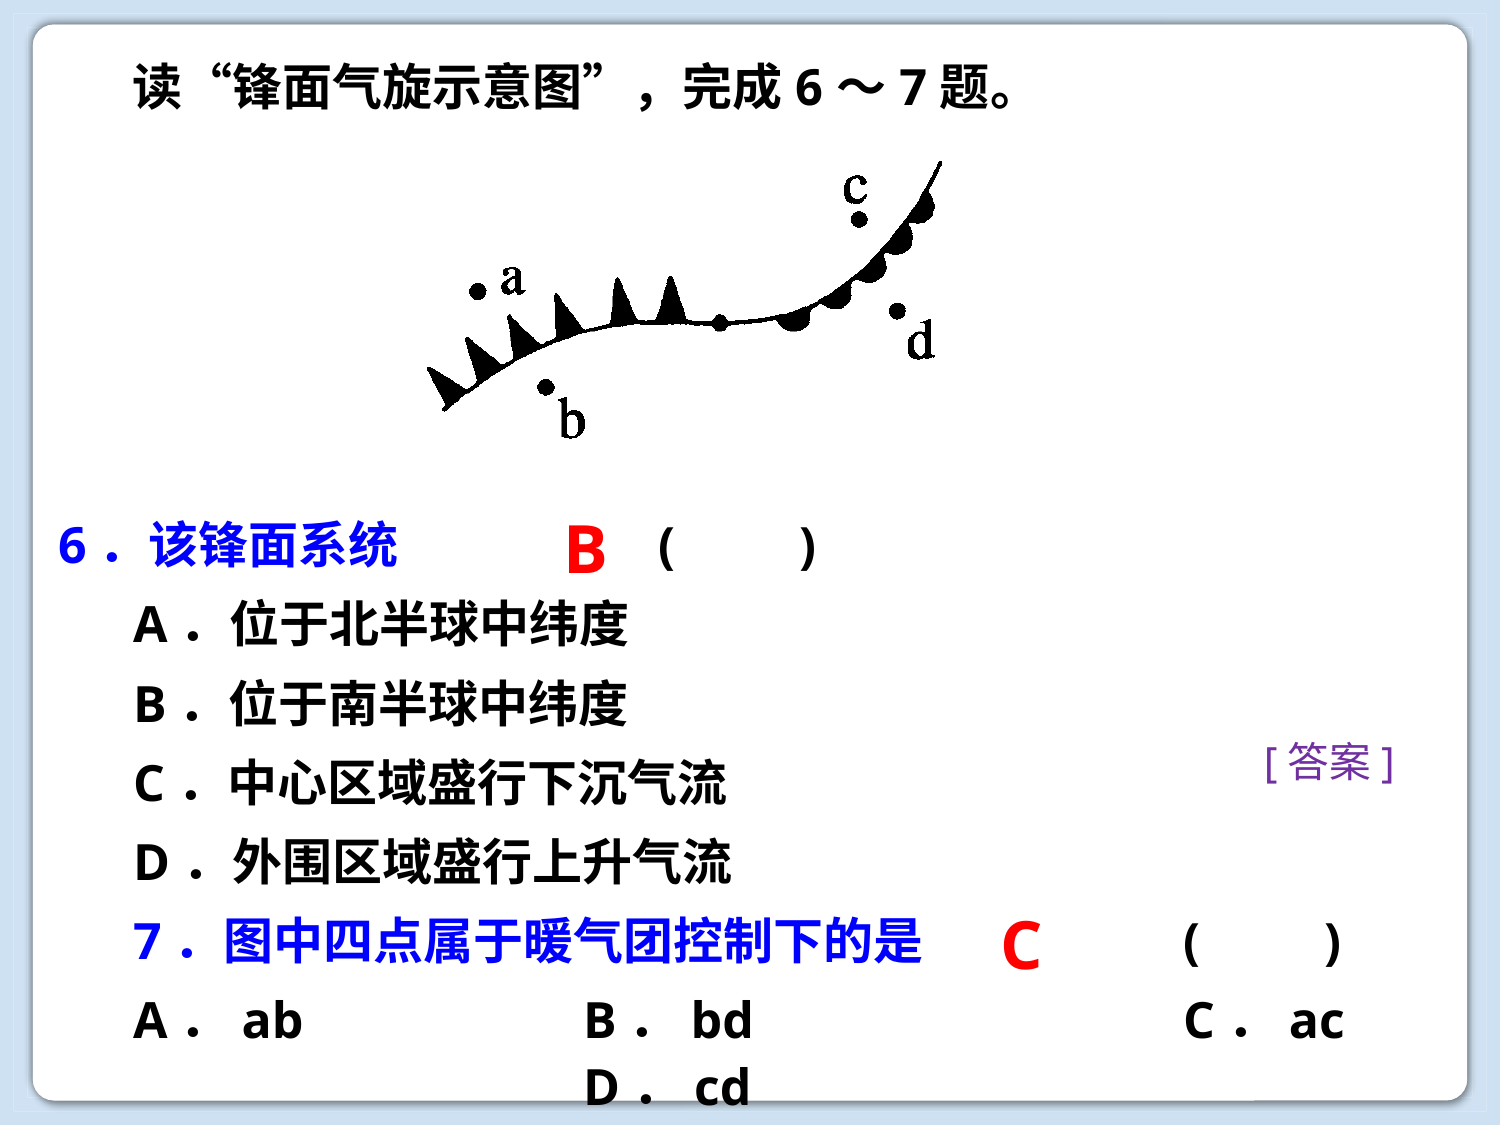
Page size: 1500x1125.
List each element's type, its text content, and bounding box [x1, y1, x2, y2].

picture [408, 146, 971, 455]
text_box C [986, 896, 1059, 991]
text_box 6．该锋面系统 ( ) A．位于北半球中纬度 B．位于南半球中纬度 C．中心区域盛行下沉气流 D．外围区域盛行上升气流 7．图中四点属于暖气团控制下的是 ( ) A．ab B．bd C．ac D．cd [43, 499, 1471, 1123]
text_box [答案] [1248, 728, 1410, 794]
text_box B [548, 499, 624, 595]
text_box 读“锋面气旋示意图”，完成6～7题。 [117, 48, 1055, 124]
